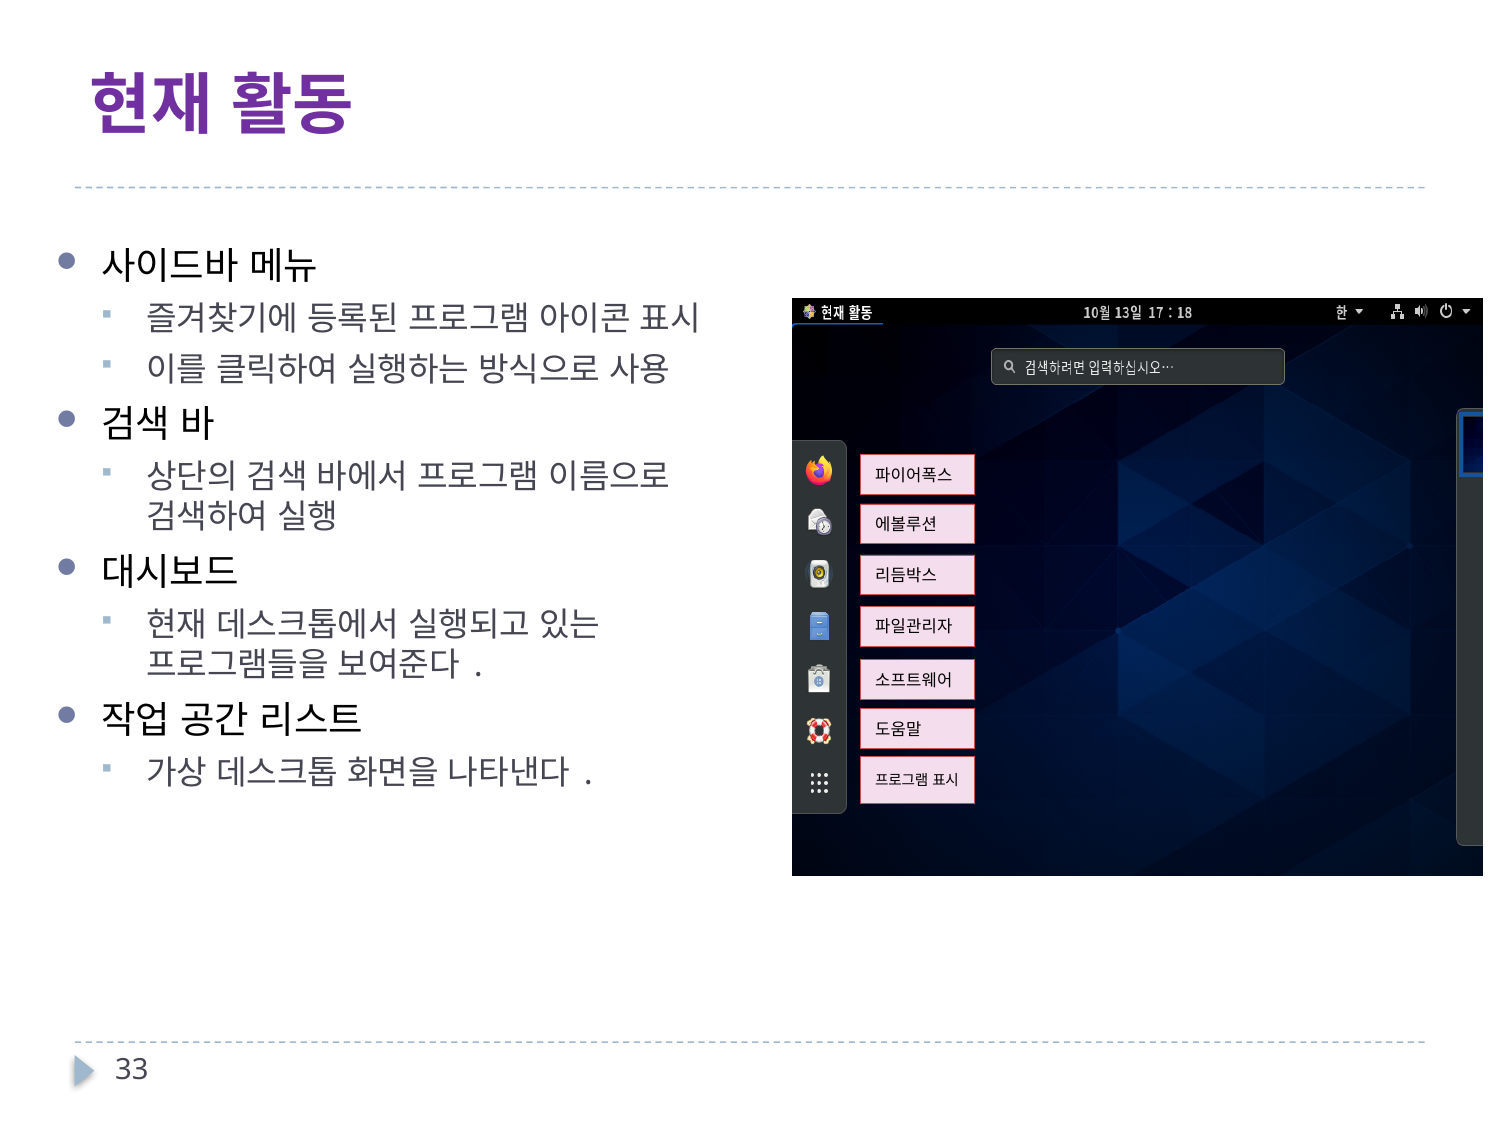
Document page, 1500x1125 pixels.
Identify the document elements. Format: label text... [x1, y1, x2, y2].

title 현재 활동 [75, 24, 1425, 149]
list 사이드바 메뉴 즐겨찾기에 등록된 프로그램 아이콘 표시 이를 클릭하여 실행하는 방식으로 사용 검색 바 상단의 검색 바에서 프로그램 이름으로 검색하여 실행 대시보드 현재 데스크톱에서 실행되고 있는 프로그램들을 보여준다. 작업 공간 리스트 가상 데스크톱 화면을 나타낸다. [41, 234, 781, 1013]
slide_number 33 [100, 1042, 426, 1103]
picture [792, 298, 1483, 876]
